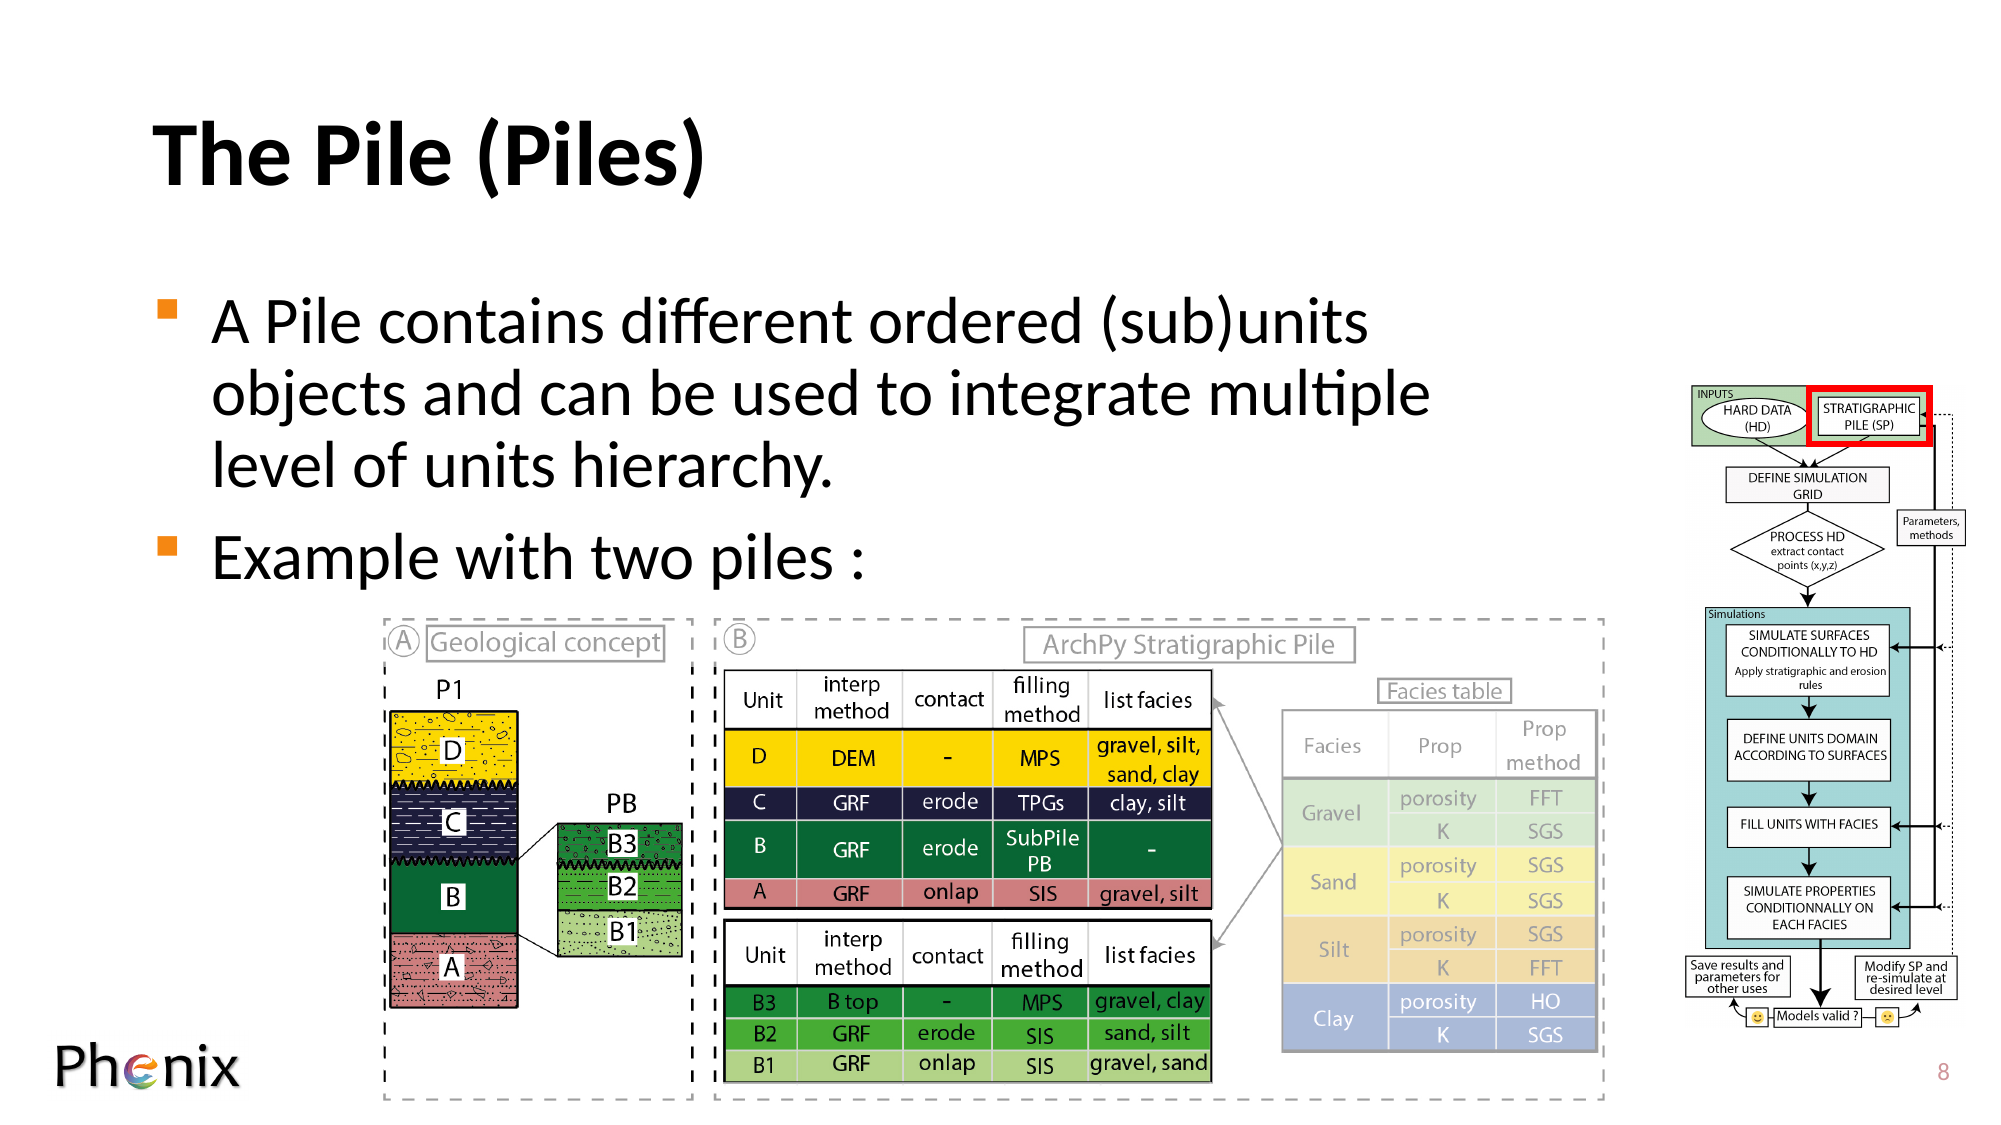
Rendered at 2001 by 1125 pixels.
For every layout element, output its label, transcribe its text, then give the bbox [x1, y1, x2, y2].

list A Pile contains different ordered (sub)units objects and can be used to integrate multiple level of units hierarchy. Example with two piles : [137, 278, 1524, 1014]
slide_number 8 [1791, 1040, 1966, 1101]
title The Pile (Piles) [137, 59, 1863, 253]
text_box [1685, 385, 1966, 1028]
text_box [383, 618, 1605, 1101]
picture [47, 1030, 249, 1101]
